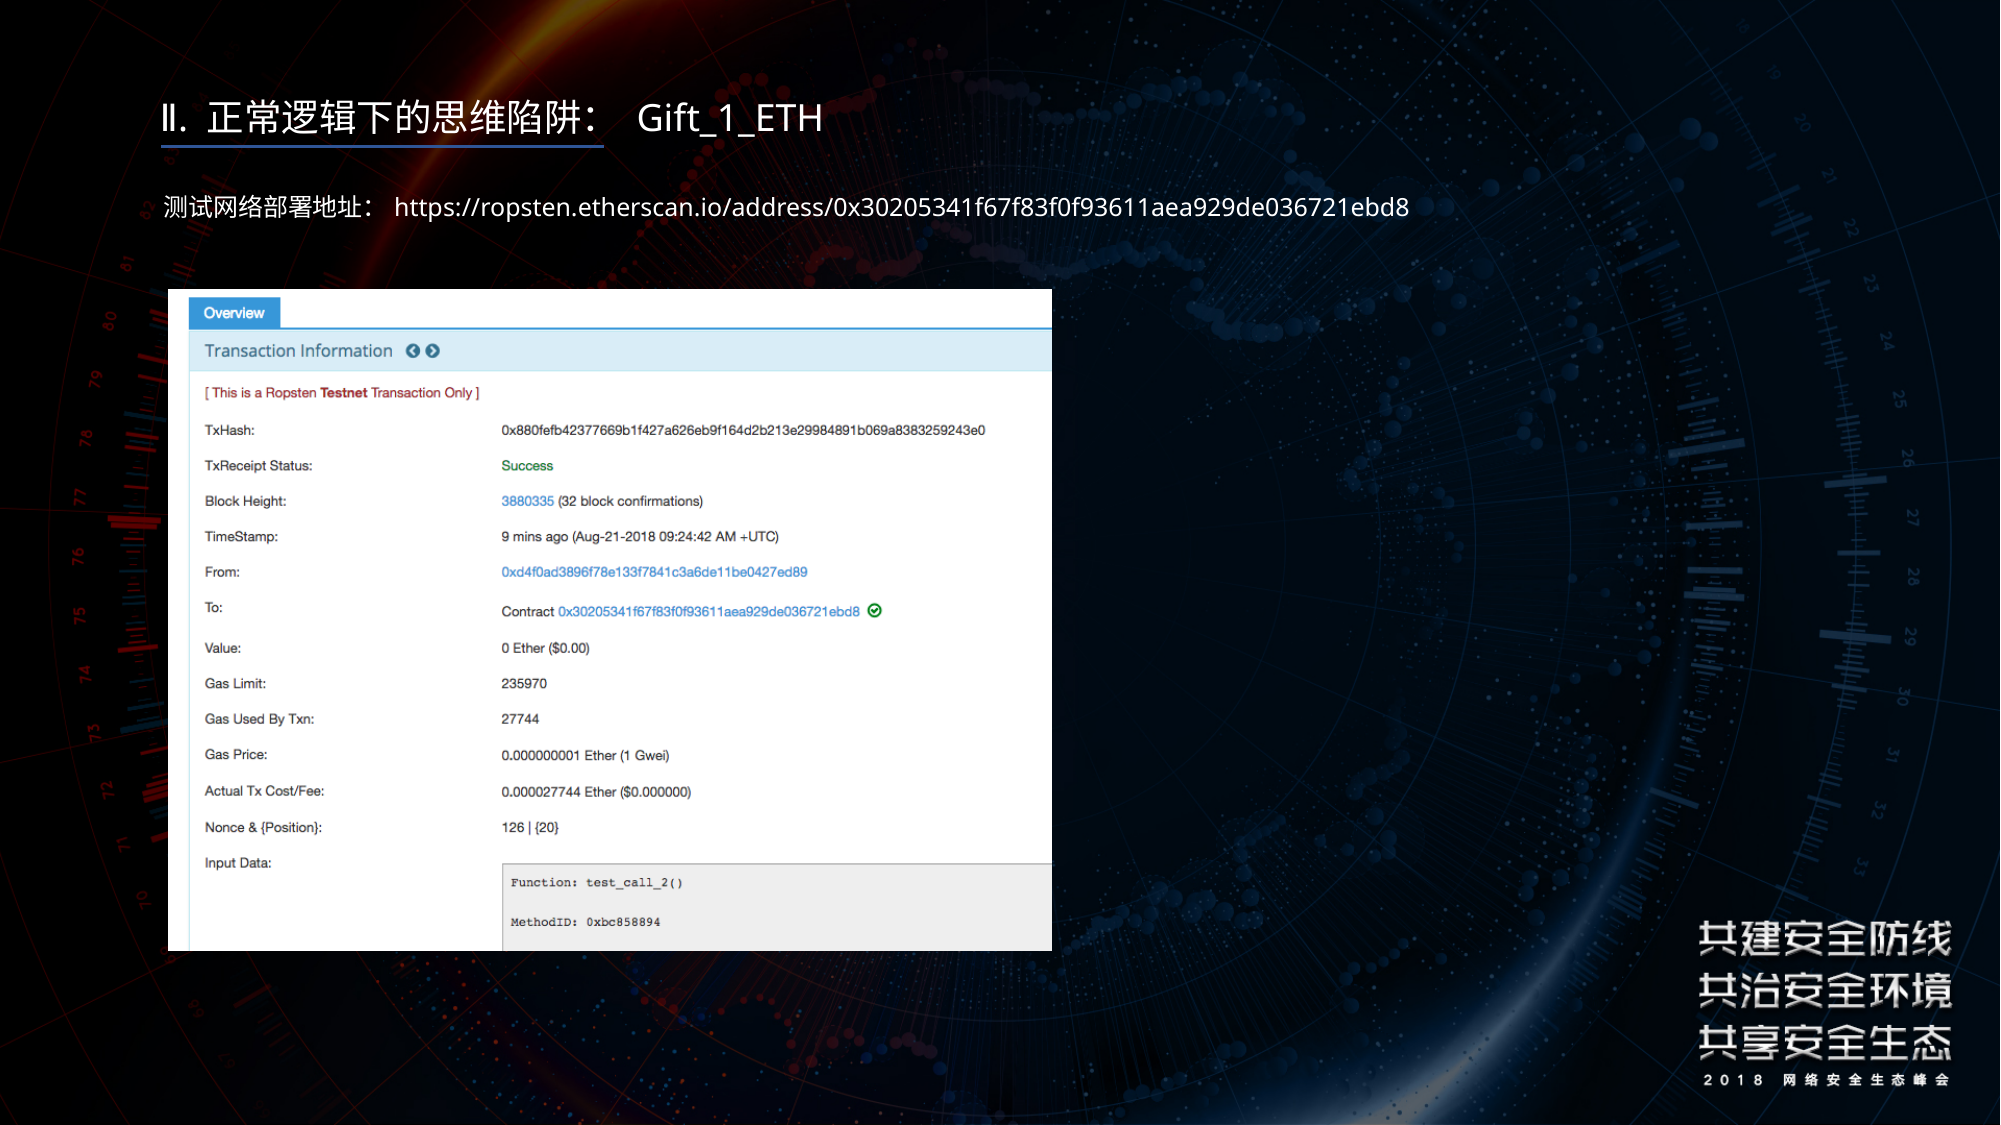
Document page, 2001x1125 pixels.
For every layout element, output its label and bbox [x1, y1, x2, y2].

text_box [148, 86, 836, 147]
picture [0, 0, 2000, 1125]
